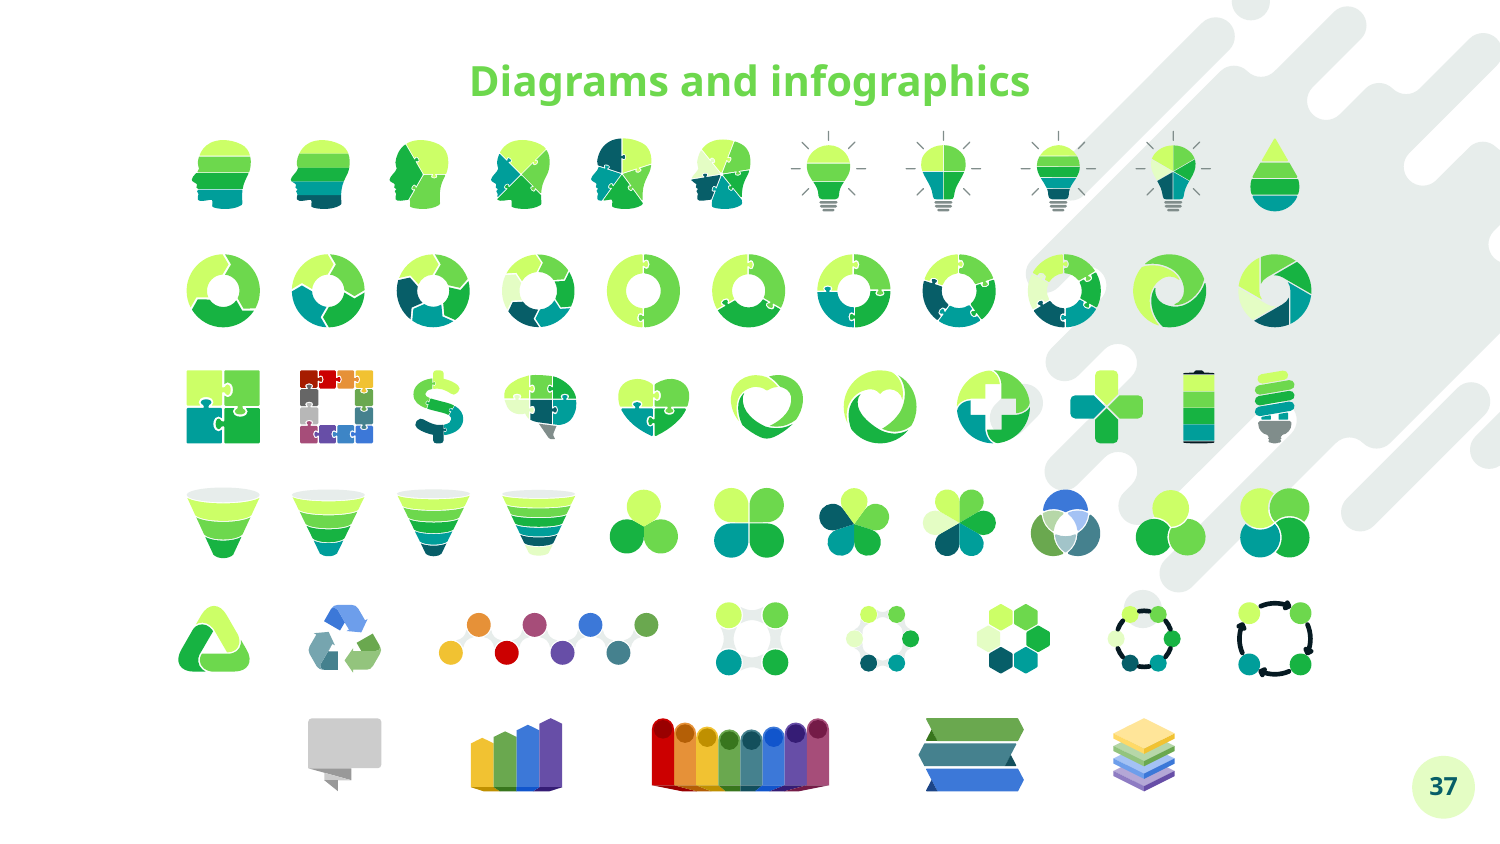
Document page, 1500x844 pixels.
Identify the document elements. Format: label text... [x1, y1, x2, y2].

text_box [817, 253, 891, 328]
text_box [389, 137, 452, 212]
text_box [1238, 253, 1312, 328]
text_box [1183, 370, 1215, 444]
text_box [616, 377, 691, 437]
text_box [503, 374, 577, 440]
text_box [501, 253, 576, 328]
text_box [1254, 369, 1296, 444]
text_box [1238, 601, 1312, 676]
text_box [956, 370, 1031, 444]
slide_number ‹#› [1412, 755, 1475, 819]
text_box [1250, 137, 1300, 212]
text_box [186, 487, 260, 559]
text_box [291, 254, 365, 328]
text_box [490, 137, 552, 212]
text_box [712, 485, 786, 560]
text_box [922, 254, 996, 328]
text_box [1238, 487, 1312, 558]
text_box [299, 370, 374, 444]
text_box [730, 374, 804, 439]
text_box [1027, 254, 1102, 328]
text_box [817, 487, 891, 558]
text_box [715, 601, 789, 676]
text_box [308, 604, 382, 673]
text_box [711, 253, 786, 328]
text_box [290, 137, 351, 212]
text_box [845, 605, 920, 672]
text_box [438, 612, 659, 665]
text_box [501, 489, 576, 556]
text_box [1070, 370, 1144, 444]
title Diagrams and infographics [140, 40, 1360, 106]
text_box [651, 717, 830, 792]
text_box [291, 489, 366, 557]
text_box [606, 489, 681, 557]
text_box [1107, 605, 1181, 672]
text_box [843, 370, 917, 444]
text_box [1132, 489, 1207, 556]
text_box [186, 370, 260, 444]
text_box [690, 137, 752, 212]
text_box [1020, 130, 1097, 212]
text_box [191, 137, 252, 212]
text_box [922, 487, 997, 559]
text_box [1135, 130, 1212, 212]
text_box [396, 489, 471, 557]
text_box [976, 603, 1051, 674]
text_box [606, 254, 681, 328]
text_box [1132, 254, 1207, 328]
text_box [413, 370, 464, 444]
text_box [470, 717, 563, 792]
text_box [186, 254, 261, 328]
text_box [1113, 717, 1175, 792]
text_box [590, 137, 653, 212]
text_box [177, 605, 251, 672]
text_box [396, 254, 470, 328]
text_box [307, 718, 382, 792]
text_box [905, 130, 982, 212]
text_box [1027, 489, 1102, 557]
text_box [790, 130, 867, 212]
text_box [918, 717, 1025, 792]
